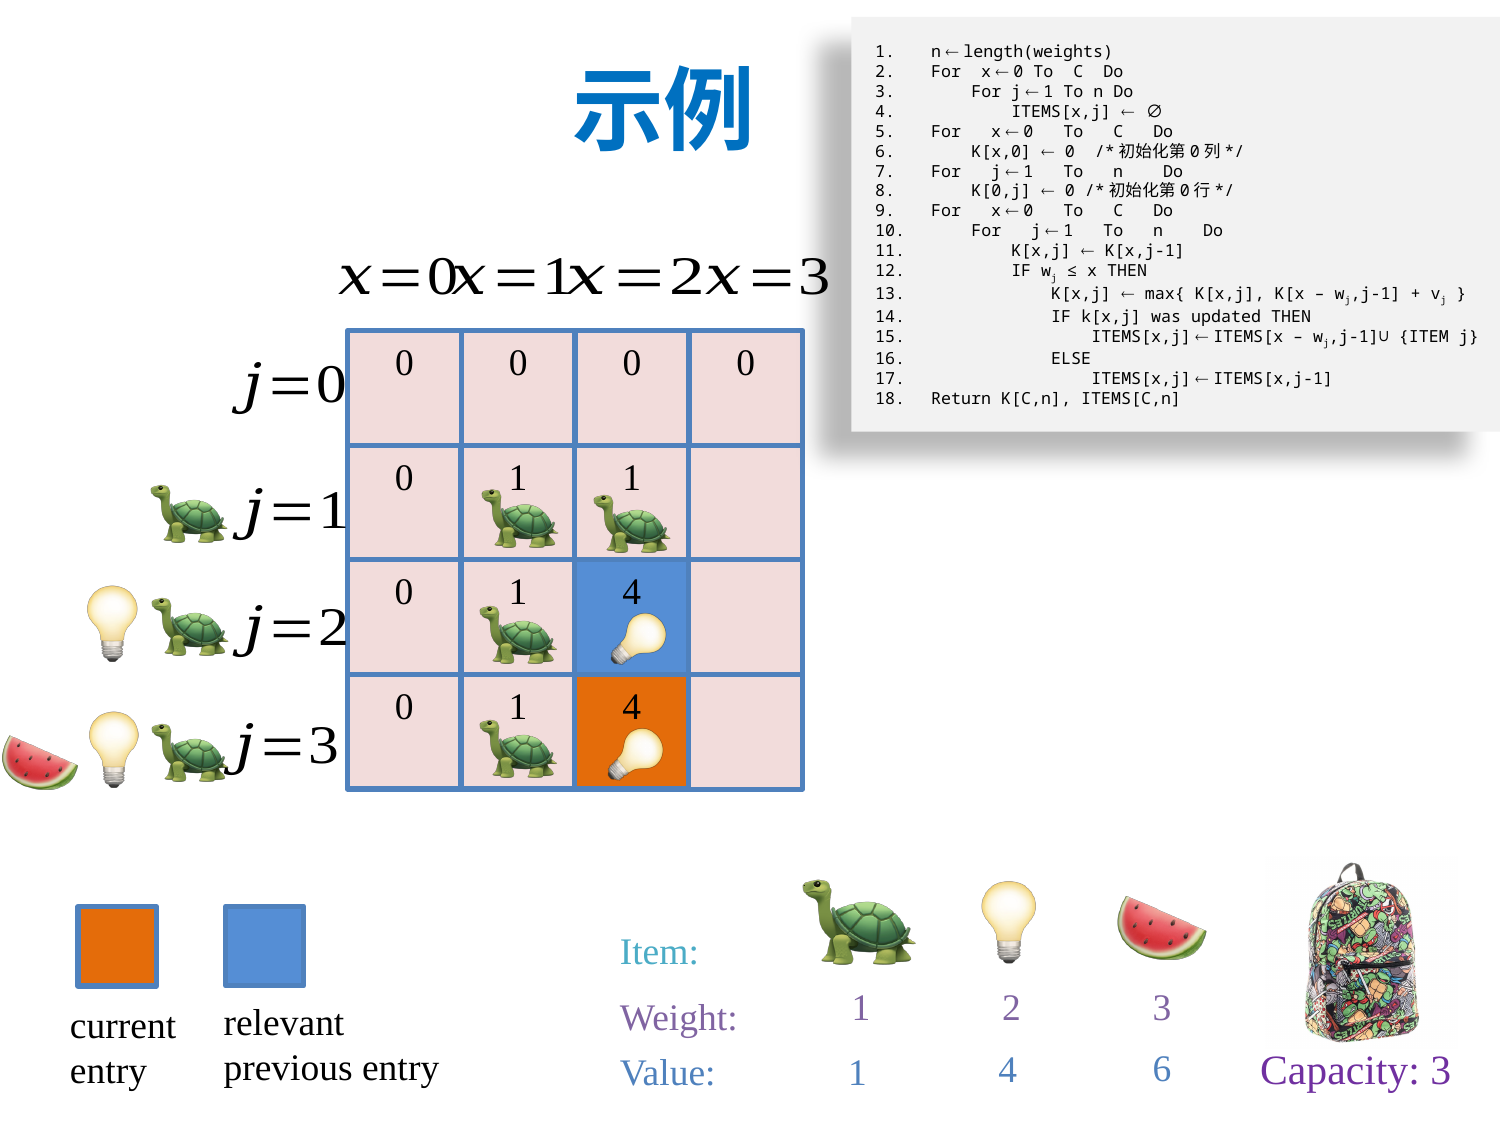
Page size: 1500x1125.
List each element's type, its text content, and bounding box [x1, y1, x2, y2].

picture [592, 481, 672, 554]
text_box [346, 559, 803, 673]
picture [478, 591, 558, 664]
text_box [76, 905, 159, 988]
picture [148, 470, 228, 543]
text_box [347, 330, 803, 444]
text_box relevant previous entry [208, 990, 475, 1095]
picture [599, 608, 673, 675]
text_box Capacity: 3 [1245, 1035, 1500, 1101]
text_box current entry [55, 993, 234, 1099]
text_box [347, 674, 803, 790]
picture [68, 584, 229, 664]
picture [1265, 856, 1458, 1049]
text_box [604, 858, 1208, 1102]
picture [597, 723, 671, 805]
text_box n  length(weights) For x  0 To C Do For j  1 To n Do ITEMS[x,j]  ∅ For x  0 To C Do K[x,0]  0 /*初始化第0列*/ For j  1 To n Do K[0,j]  0 /*初始化第0行*/ For x  0 To C Do For j  1 To n Do K[x,j]  K[x,j-1] IF wj ≤ x THEN K[x,j]  max{ K[x,j], K[x – wj,j-1] + vj } IF k[x,j] was updated THEN ITEMS[x,j]  ITEMS[x – wj,j-1]∪ {ITEM j} ELSE ITEMS[x,j]  ITEMS[x,j-1] Return K[C,n], ITEMS[C,n] [851, 16, 1500, 432]
picture [478, 706, 558, 779]
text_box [347, 444, 803, 558]
title 示例 [0, 44, 807, 232]
text_box [224, 904, 306, 988]
picture [479, 475, 559, 548]
picture [1, 709, 229, 795]
